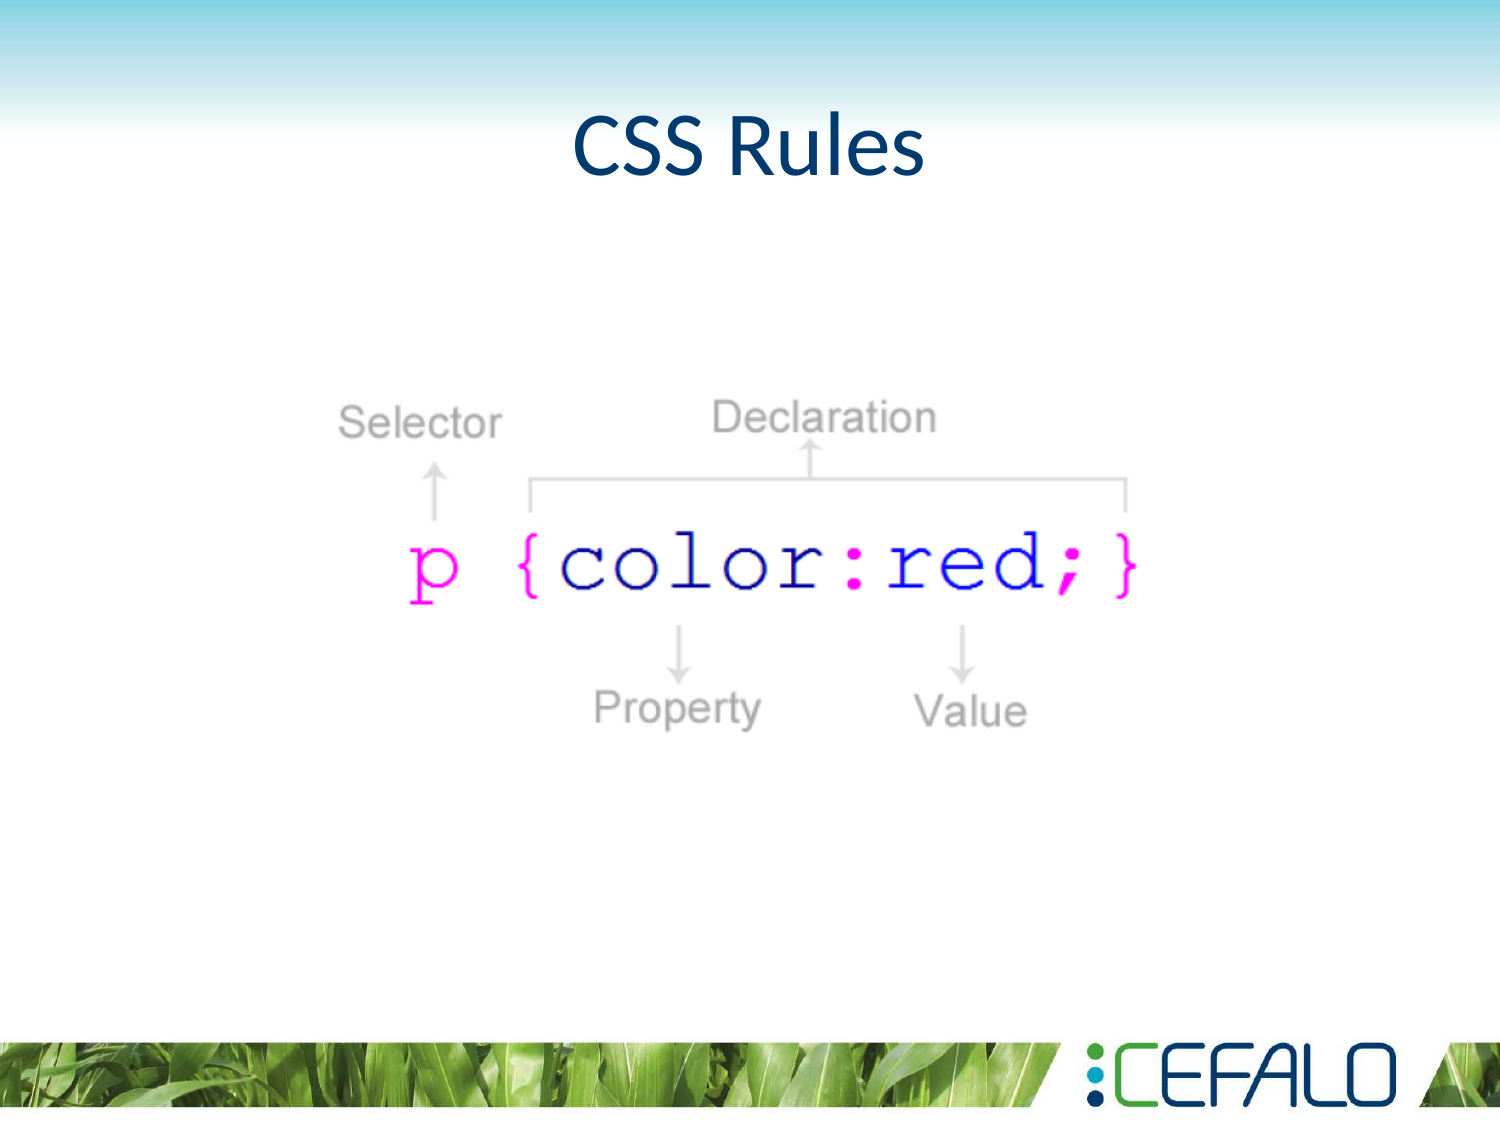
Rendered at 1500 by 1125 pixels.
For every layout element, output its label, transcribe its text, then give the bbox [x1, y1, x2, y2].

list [325, 355, 1165, 754]
picture [0, 0, 1500, 1125]
title CSS Rules [75, 45, 1425, 233]
